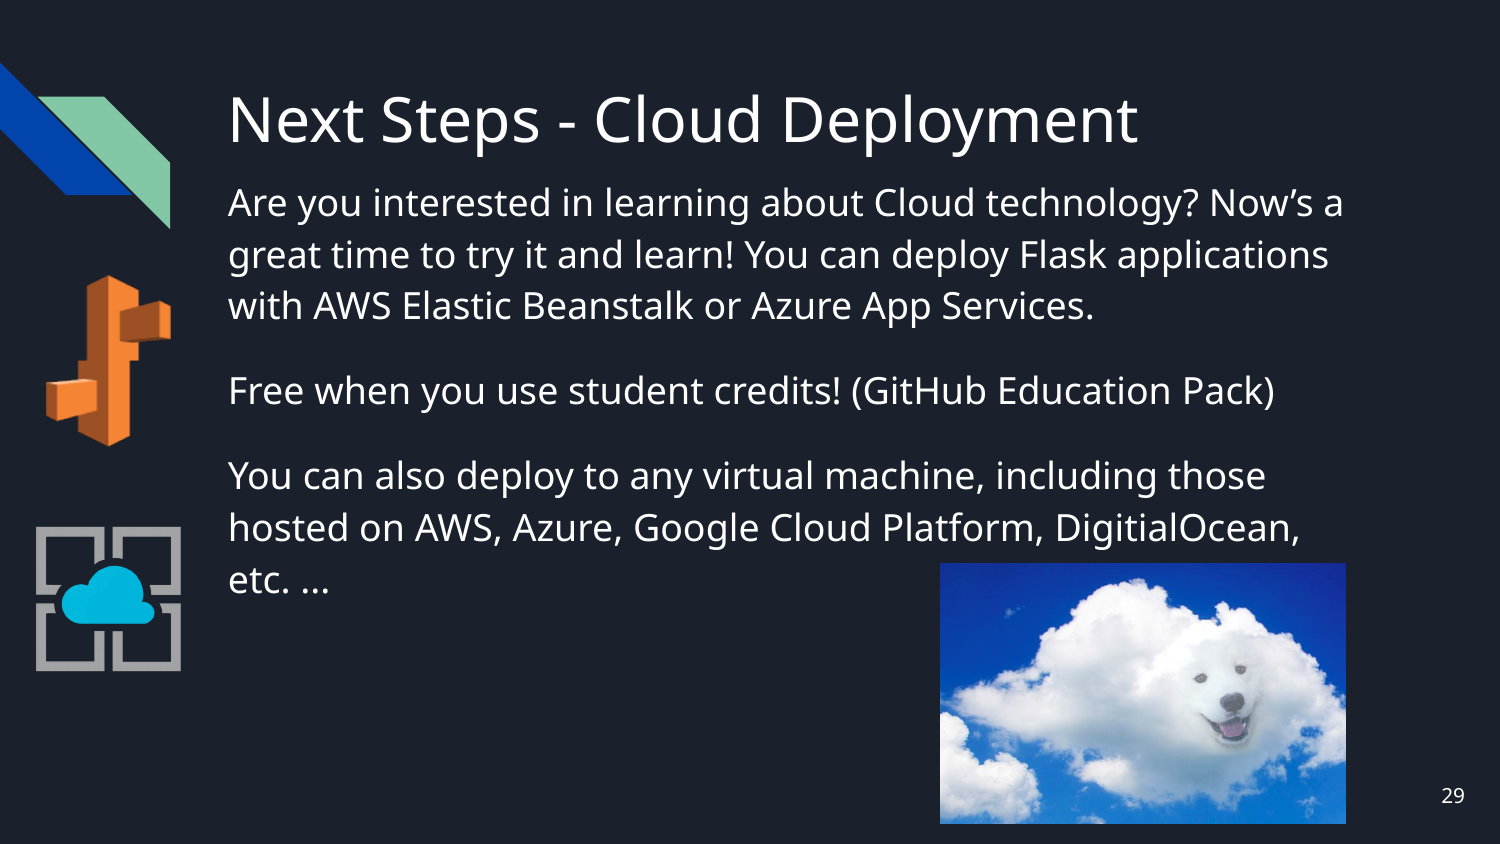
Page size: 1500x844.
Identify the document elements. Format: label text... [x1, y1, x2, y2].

picture [940, 563, 1346, 824]
list Are you interested in learning about Cloud technology? Now’s a great time to try it and learn! You can deploy Flask applications with AWS Elastic Beanstalk or Azure App Services. Free when you use student credits! (GitHub Education Pack) You can also deploy to any virtual machine, including those hosted on AWS, Azure, Google Cloud Platform, DigitialOcean, etc. ... [212, 157, 1368, 635]
picture [4, 256, 213, 465]
picture [0, 480, 228, 719]
slide_number ‹#› [1389, 764, 1480, 830]
title Next Steps - Cloud Deployment [212, 64, 1368, 157]
